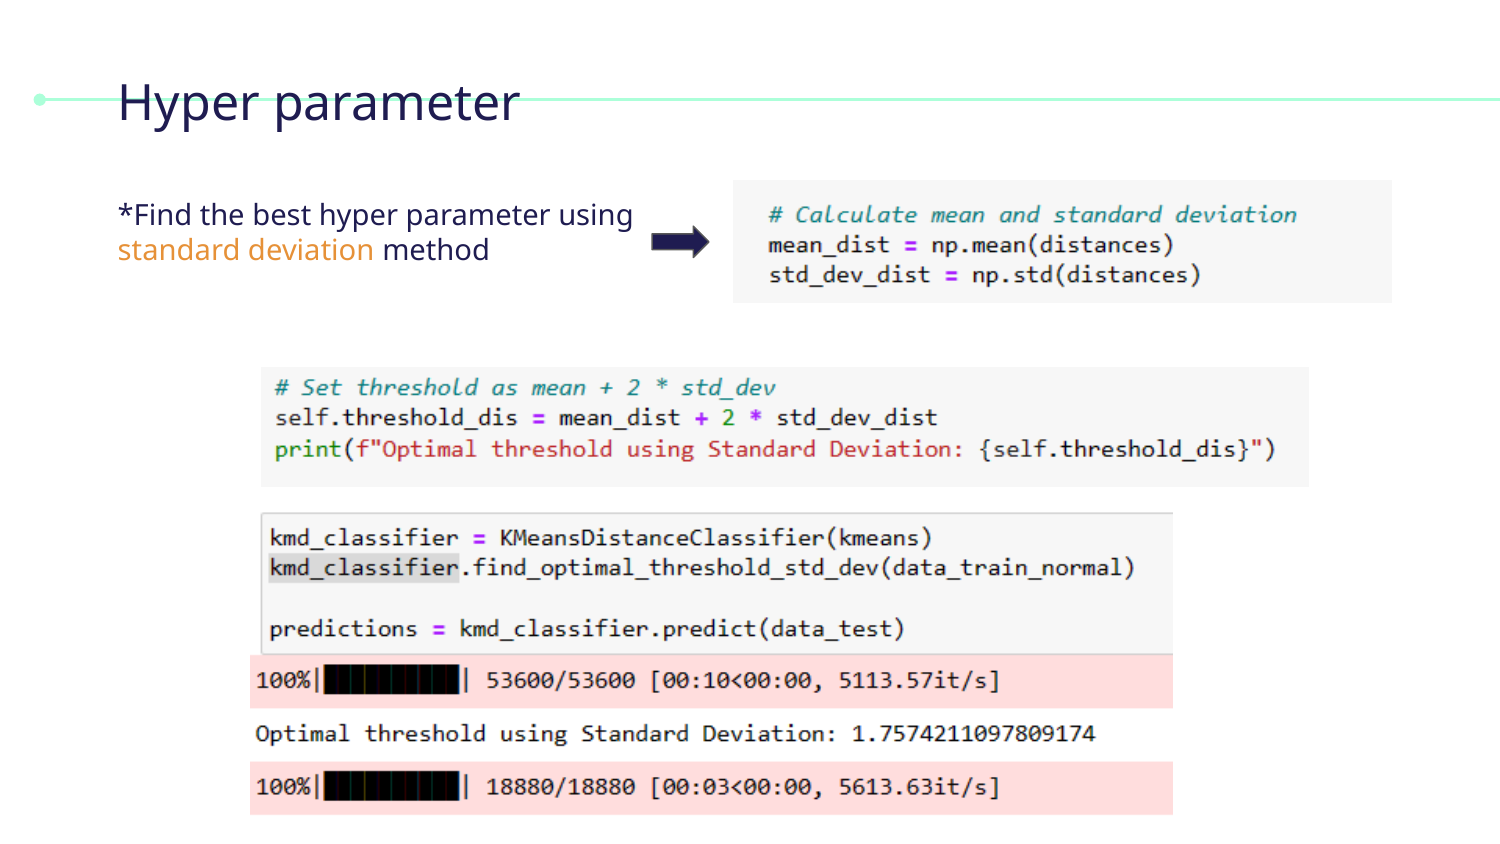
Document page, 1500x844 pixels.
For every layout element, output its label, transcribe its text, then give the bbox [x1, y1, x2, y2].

title Hyper parameter [102, 55, 1101, 144]
text_box [652, 226, 709, 258]
text_box *Find the best hyper parameter using standard deviation method [102, 180, 664, 331]
picture [250, 508, 1173, 823]
picture [261, 367, 1309, 487]
picture [733, 180, 1392, 303]
